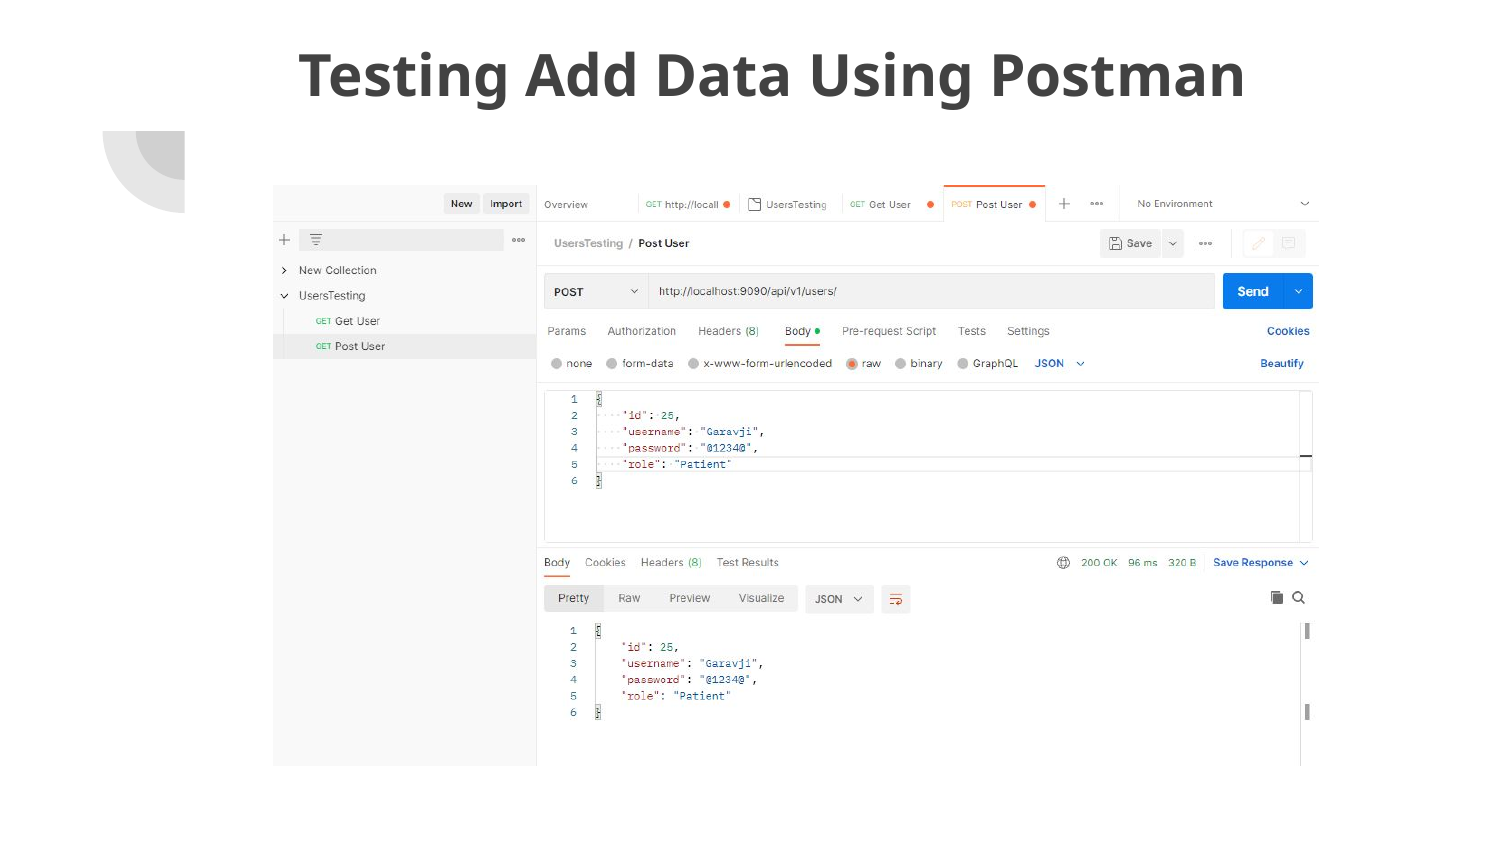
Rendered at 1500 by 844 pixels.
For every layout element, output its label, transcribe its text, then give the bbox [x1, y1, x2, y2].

picture [273, 185, 1319, 767]
title Testing Add Data Using Postman [284, 23, 1309, 170]
